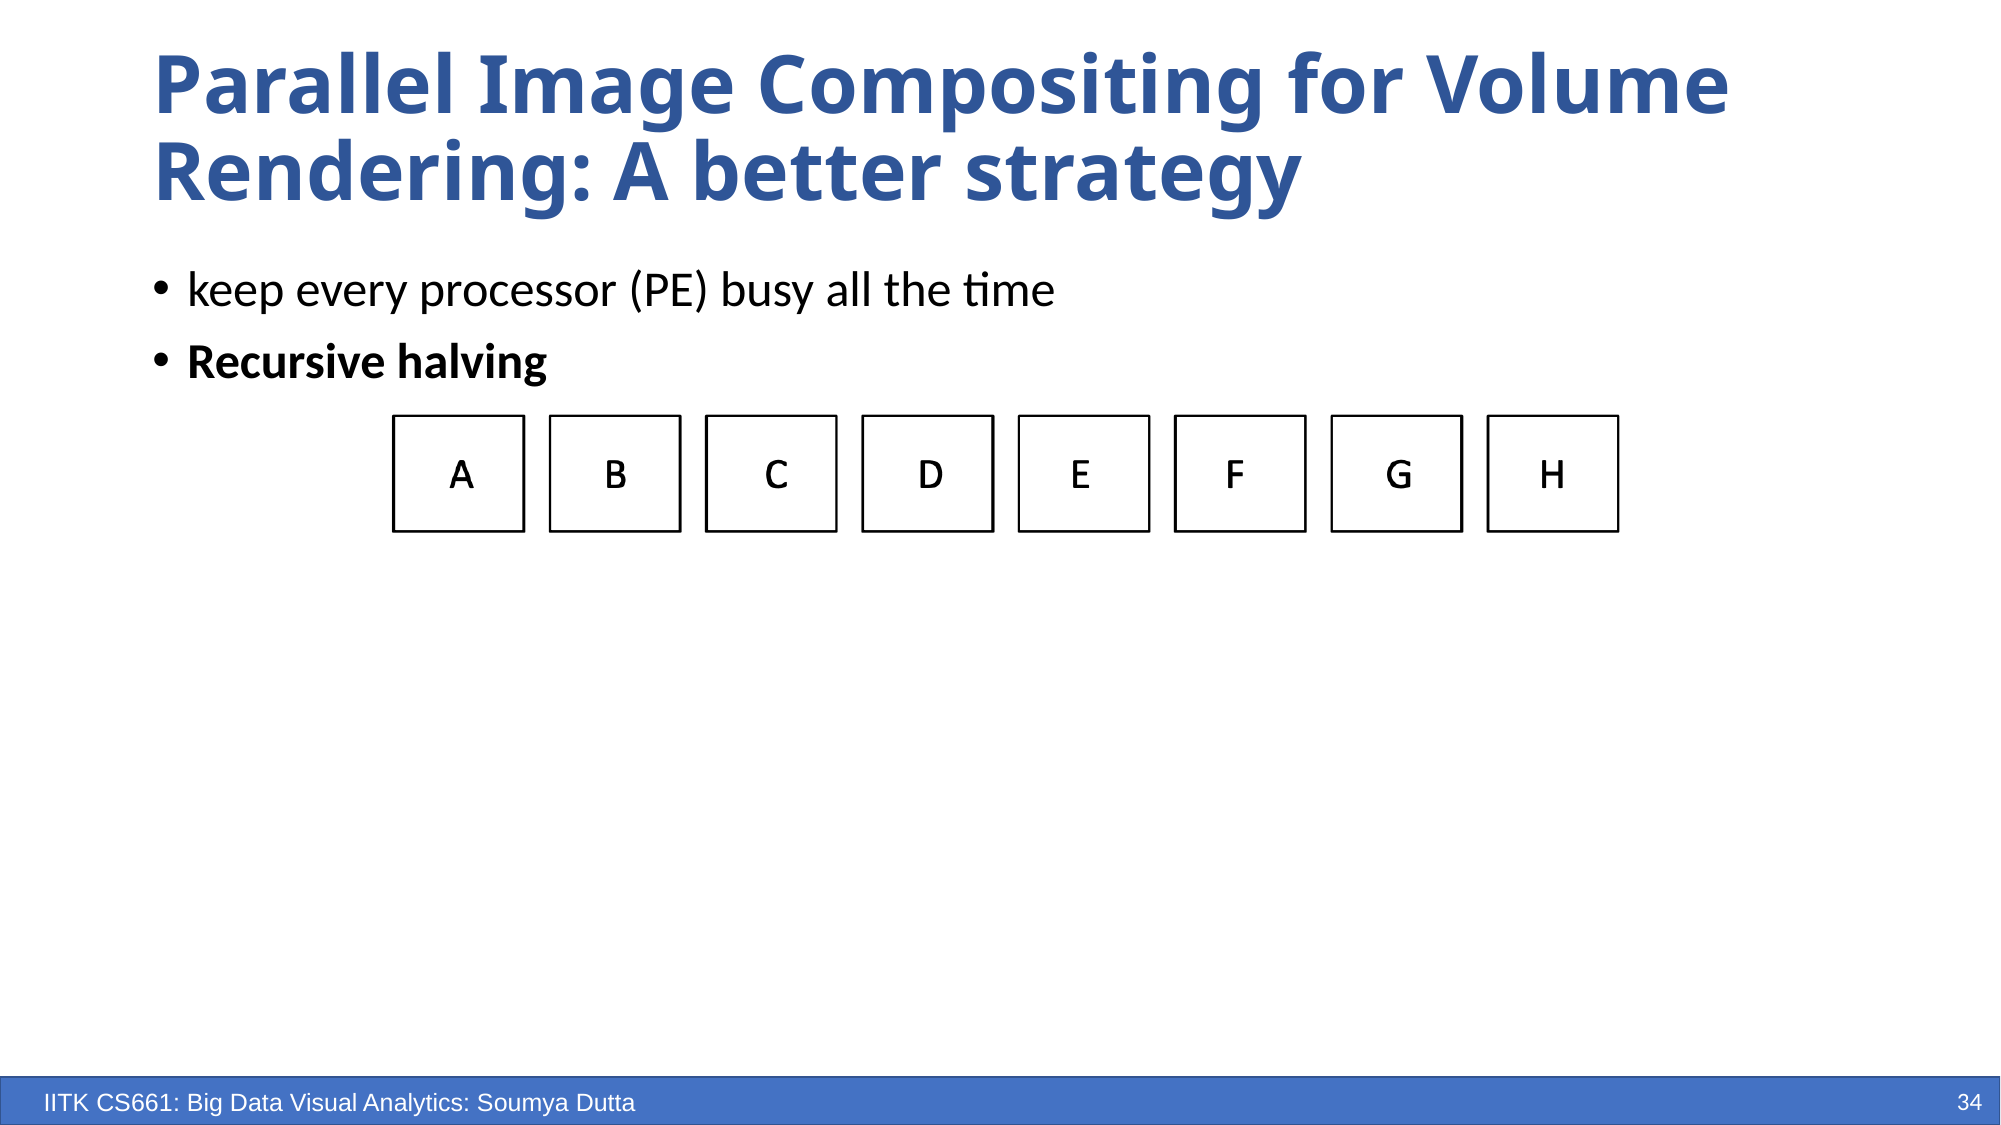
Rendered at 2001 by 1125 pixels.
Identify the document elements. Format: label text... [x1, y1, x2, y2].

picture [362, 396, 1638, 568]
list keep every processor (PE) busy all the time Recursive halving [137, 255, 1863, 398]
title Parallel Image Compositing for Volume Rendering: A better strategy [137, 35, 1863, 226]
